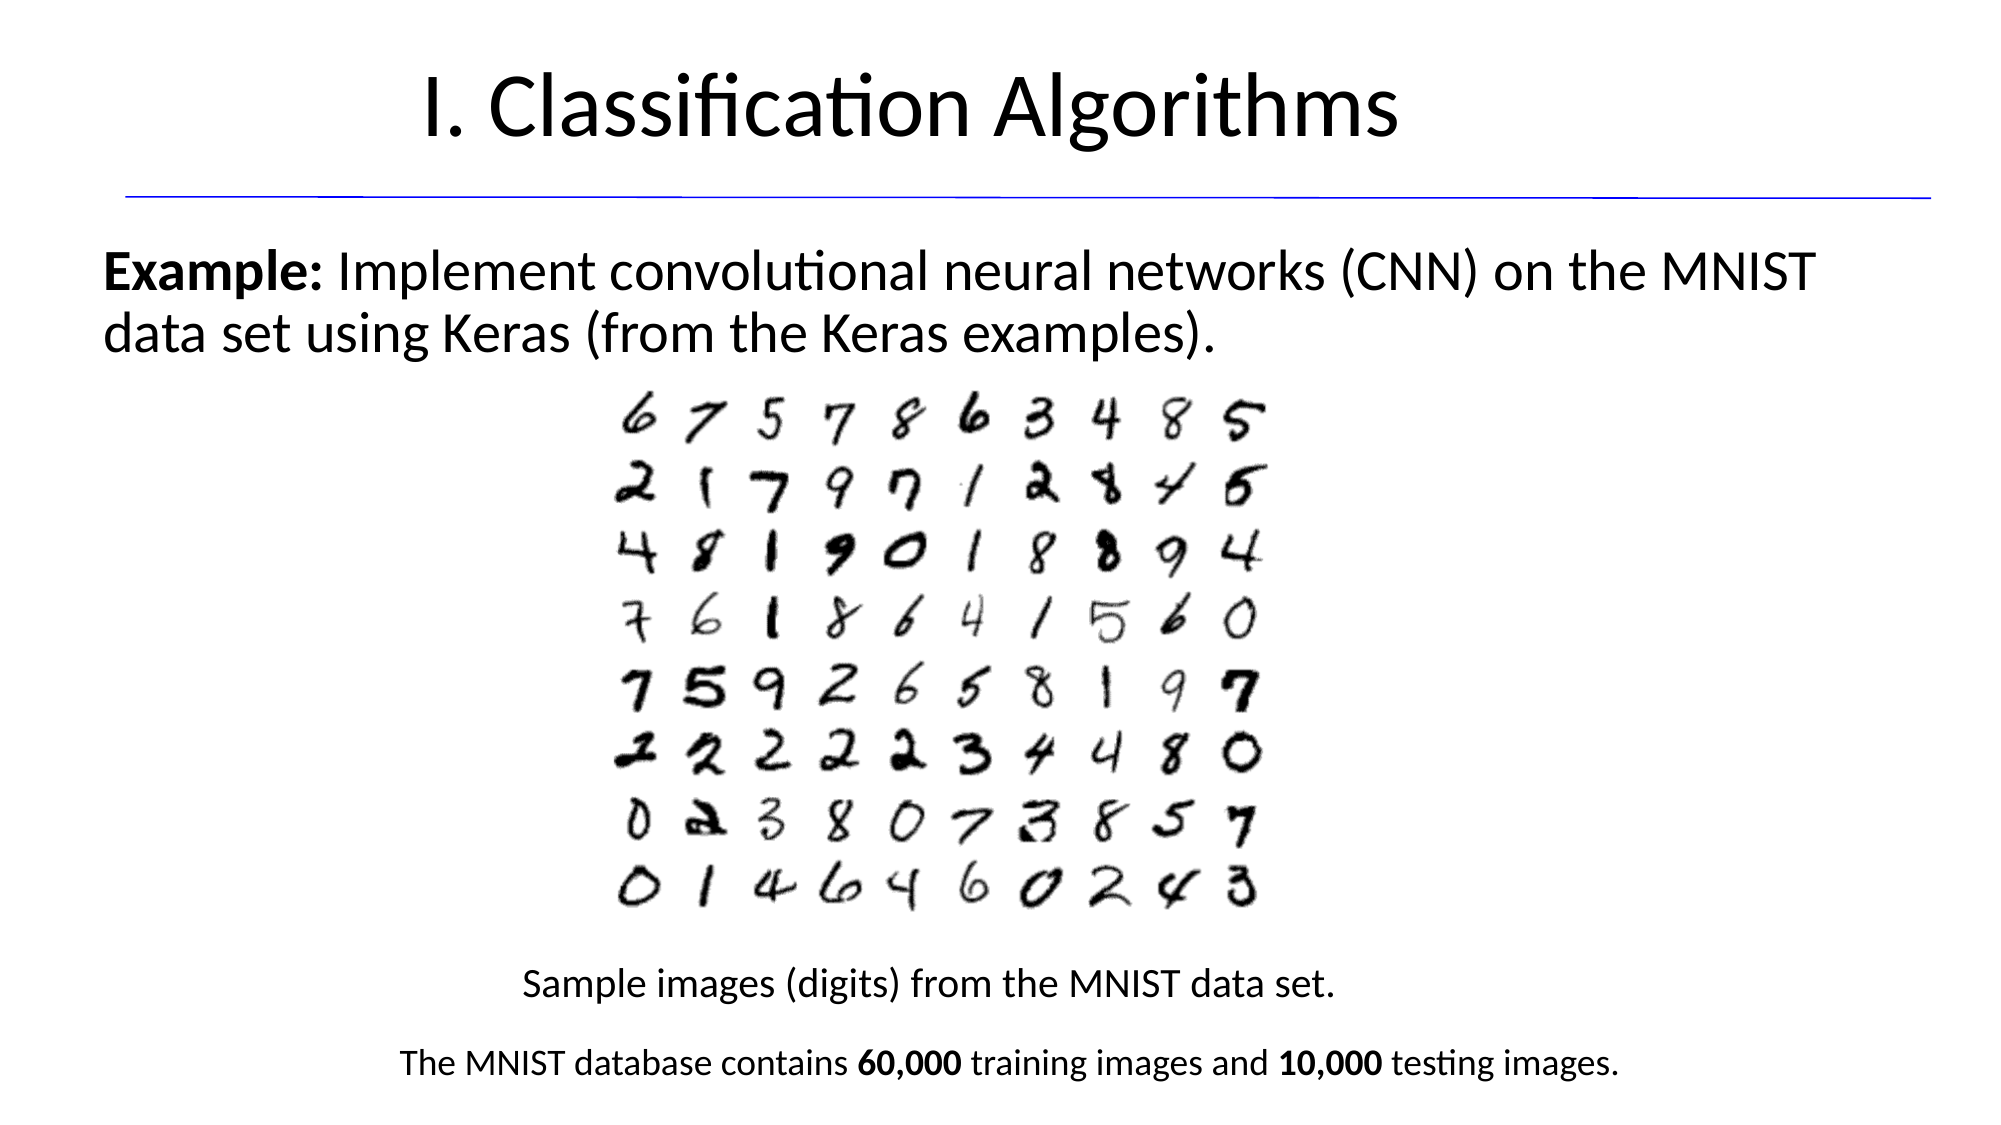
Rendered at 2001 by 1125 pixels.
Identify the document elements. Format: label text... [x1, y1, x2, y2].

text_box I. Classification Algorithms [161, 50, 1662, 165]
picture [604, 381, 1276, 919]
subtitle Example: Implement convolutional neural networks (CNN) on the MNIST data set using Keras (from the Keras examples). [88, 232, 1940, 813]
text_box Sample images (digits) from the MNIST data set. [507, 948, 1409, 1014]
text_box The MNIST database contains 60,000 training images and 10,000 testing images. [384, 1030, 1669, 1091]
